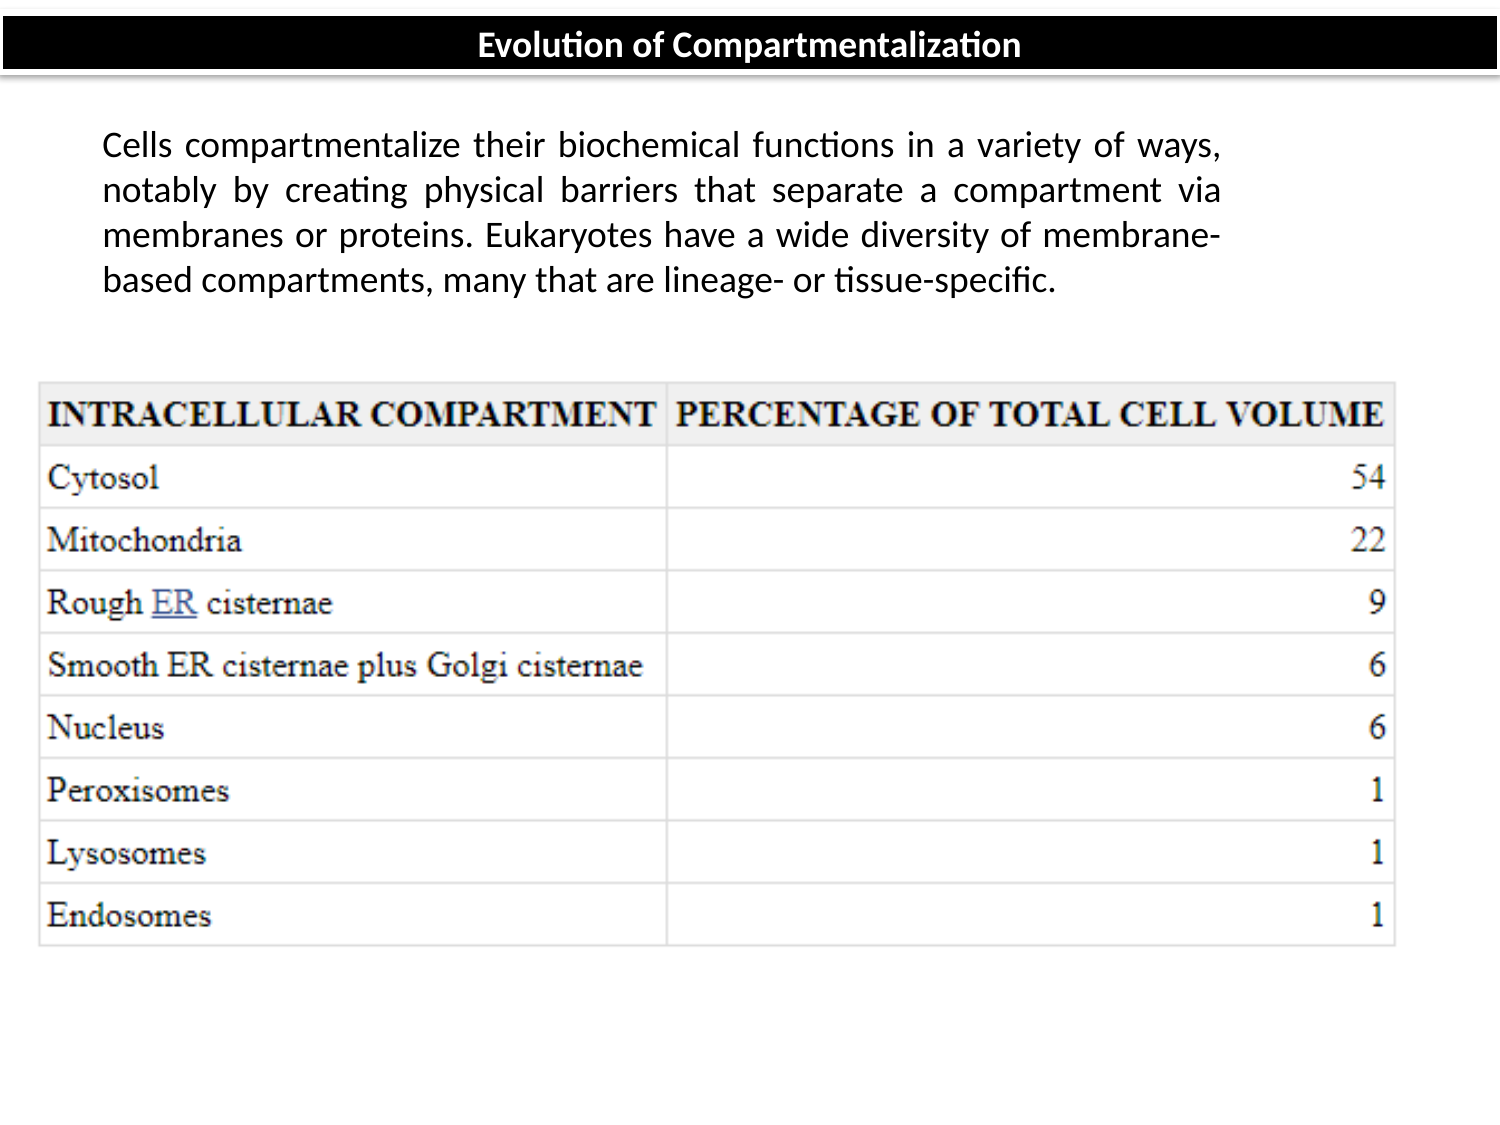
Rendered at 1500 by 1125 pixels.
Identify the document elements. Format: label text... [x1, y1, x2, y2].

text_box Cells compartmentalize their biochemical functions in a variety of ways, notably by creating physical barriers that separate a compartment via membranes or proteins. Eukaryotes have a wide diversity of membrane-based compartments, many that are lineage- or tissue-specific. [87, 112, 1238, 308]
picture [21, 362, 1451, 988]
text_box Evolution of Compartmentalization [0, 9, 1500, 75]
